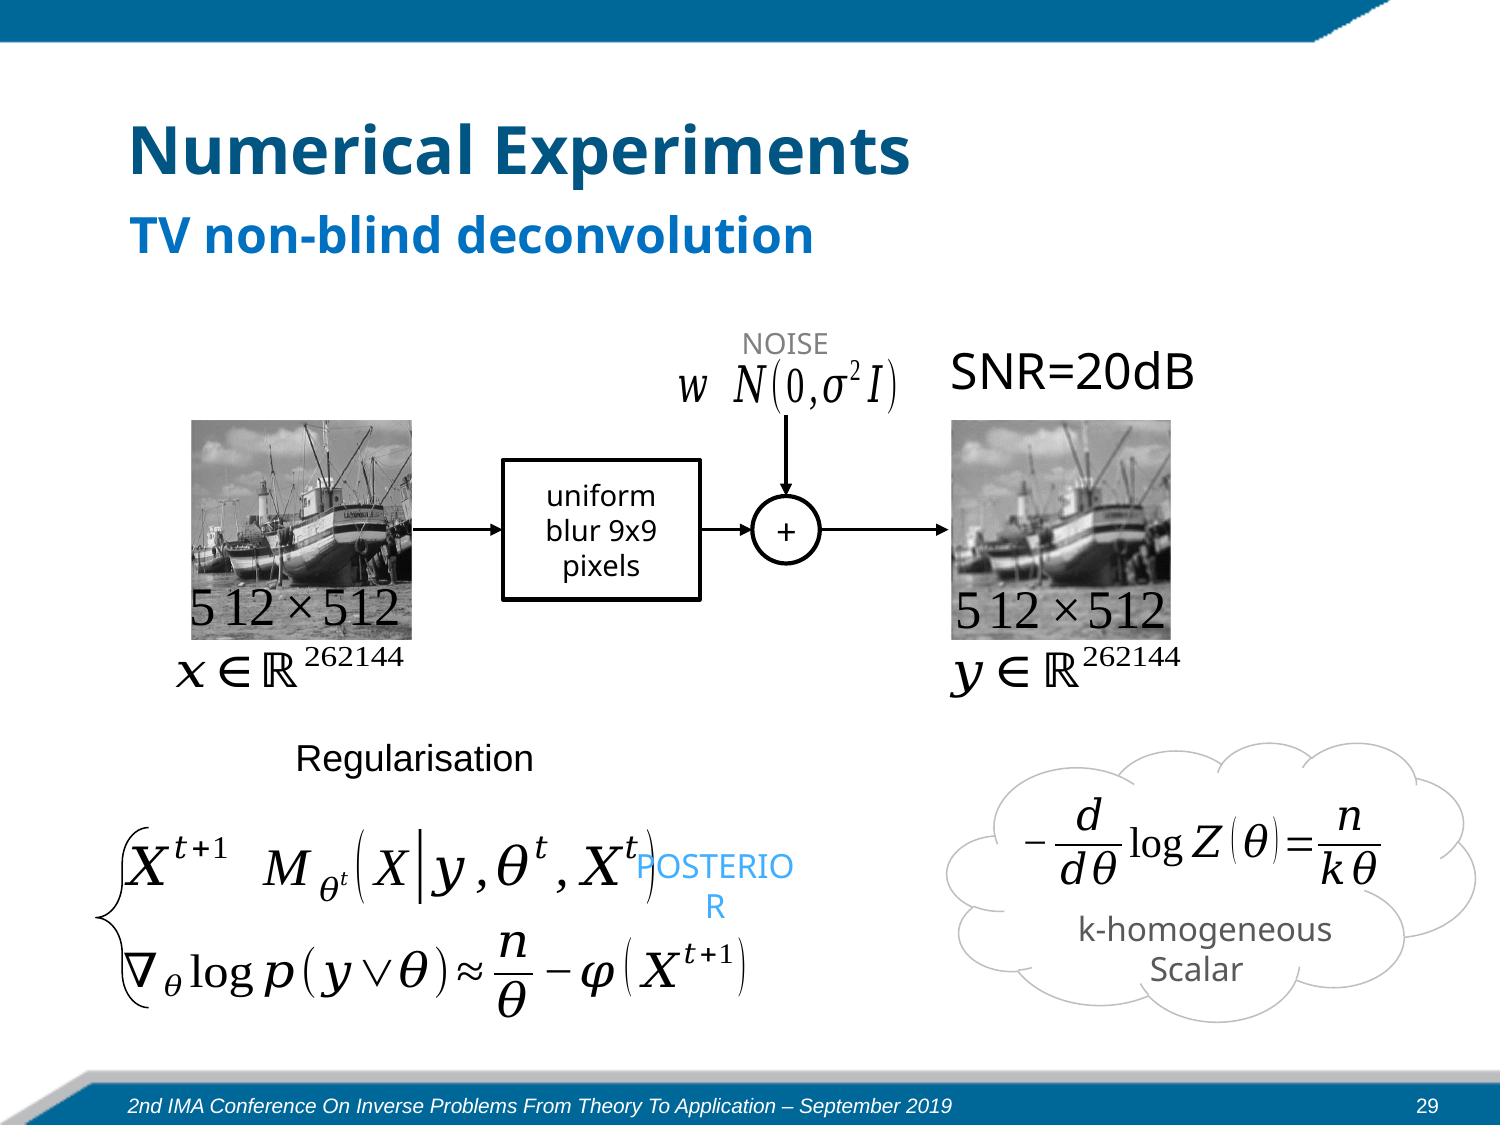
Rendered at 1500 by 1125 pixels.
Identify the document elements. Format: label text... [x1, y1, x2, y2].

slide_number 29 [1401, 1075, 1500, 1125]
text_box + [750, 494, 822, 566]
picture [0, 0, 1500, 1125]
text_box NOISE [726, 318, 844, 369]
text_box uniform blur 9x9 pixels [501, 458, 702, 602]
text_box [95, 826, 149, 1009]
title Numerical Experiments [112, 99, 1388, 230]
text_box SNR=20dB [935, 332, 1211, 408]
text_box TV non-blind deconvolution [114, 196, 1290, 272]
text_box POSTERIOR [614, 838, 816, 933]
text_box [898, 742, 1500, 1022]
